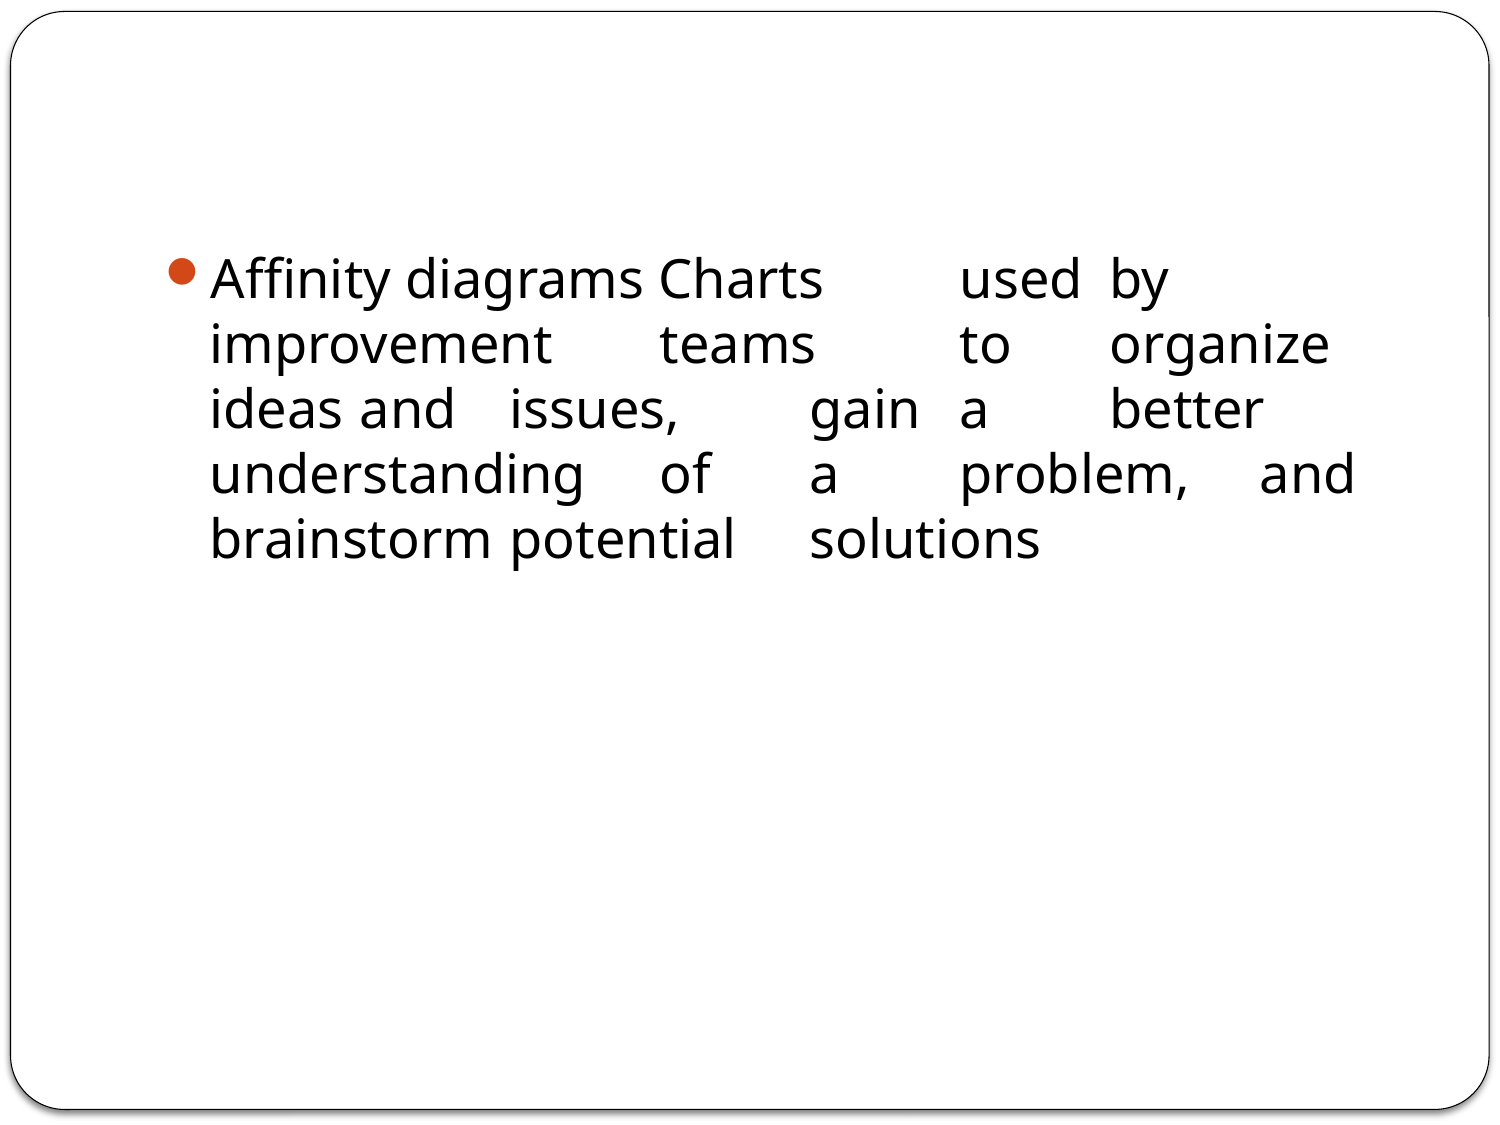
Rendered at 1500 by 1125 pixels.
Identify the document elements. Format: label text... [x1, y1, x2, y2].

list Affinity diagrams Charts used by improvement teams to organize ideas and issues, gain a better understanding of a problem, and brainstorm potential solutions [150, 237, 1425, 988]
